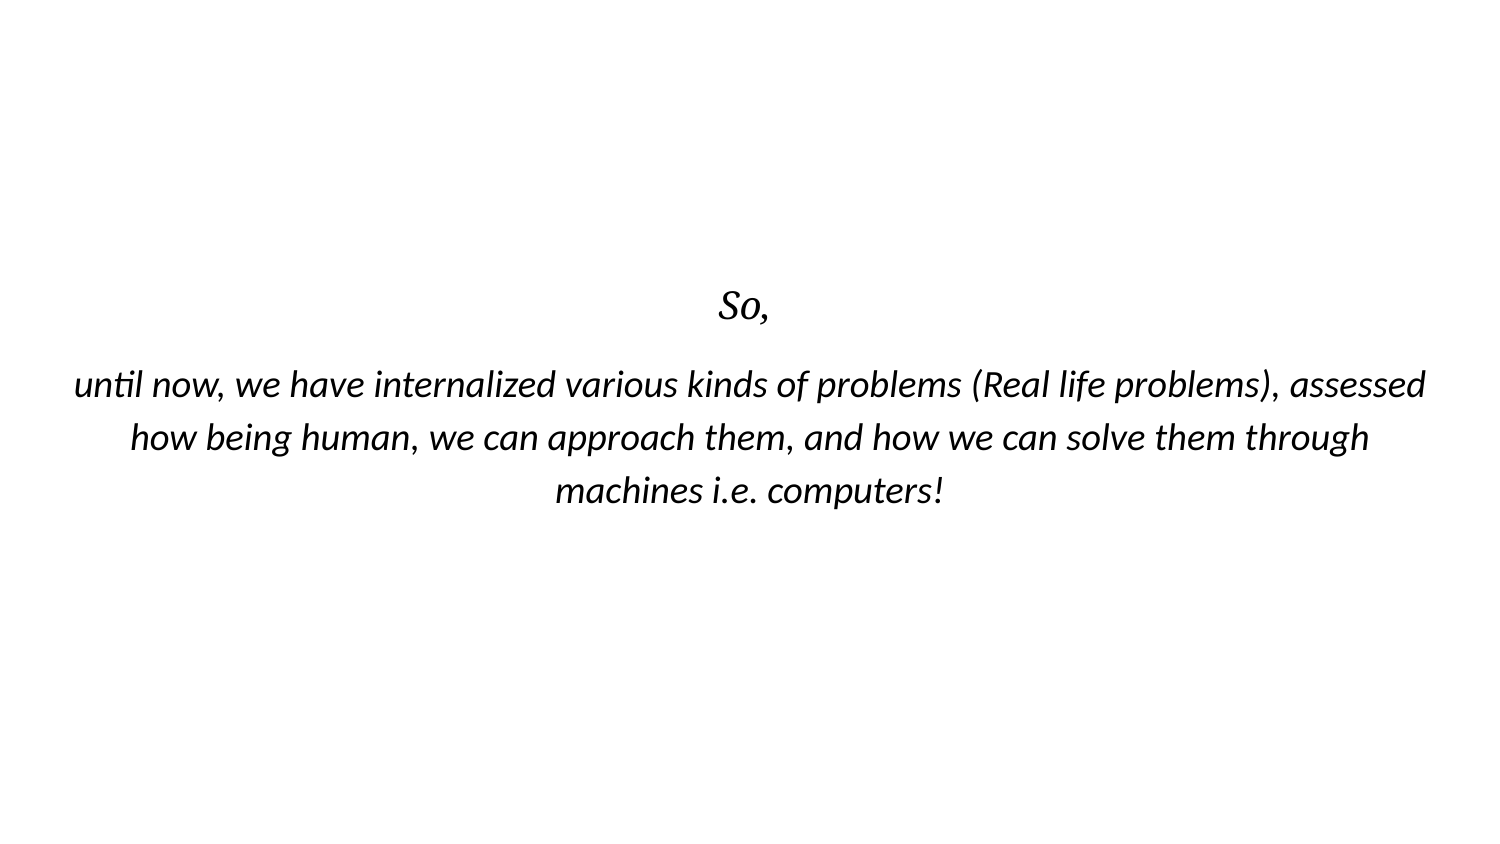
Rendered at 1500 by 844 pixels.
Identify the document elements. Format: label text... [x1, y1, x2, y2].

list So, until now, we have internalized various kinds of problems (Real life problems), assessed how being human, we can approach them, and how we can solve them through machines i.e. computers! [51, 258, 1449, 514]
